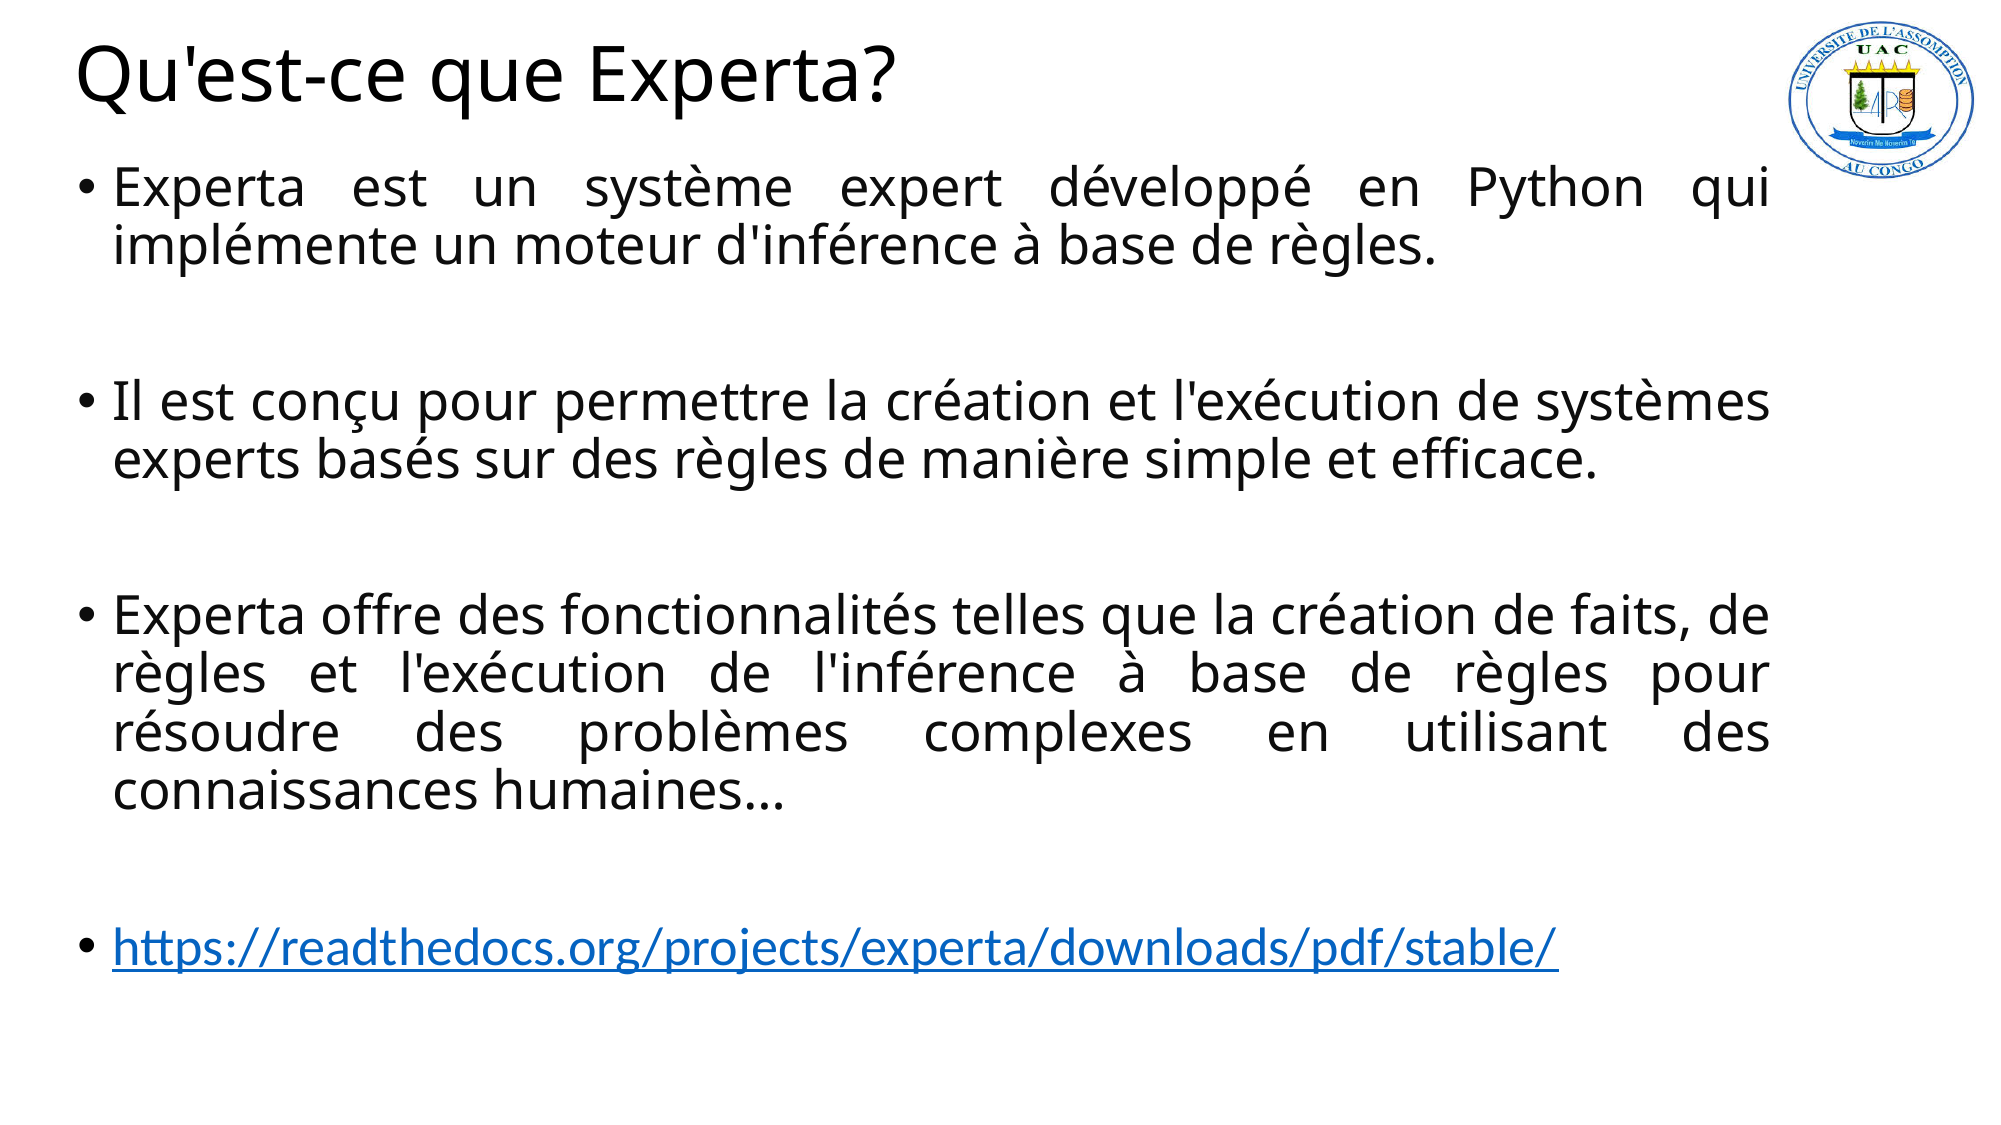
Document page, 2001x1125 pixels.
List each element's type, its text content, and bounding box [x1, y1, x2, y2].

title Qu'est-ce que Experta? [59, 27, 1785, 127]
picture [1785, 15, 1982, 184]
list Experta est un système expert développé en Python qui implémente un moteur d'inférence à base de règles. Il est conçu pour permettre la création et l'exécution de systèmes experts basés sur des règles de manière simple et efficace. Experta offre des fonctionnalités telles que la création de faits, de règles et l'exécution de l'inférence à base de règles pour résoudre des problèmes complexes en utilisant des connaissances humaines… https://readthedocs.org/projects/experta/downloads/pdf/stable/ [62, 152, 1788, 1033]
